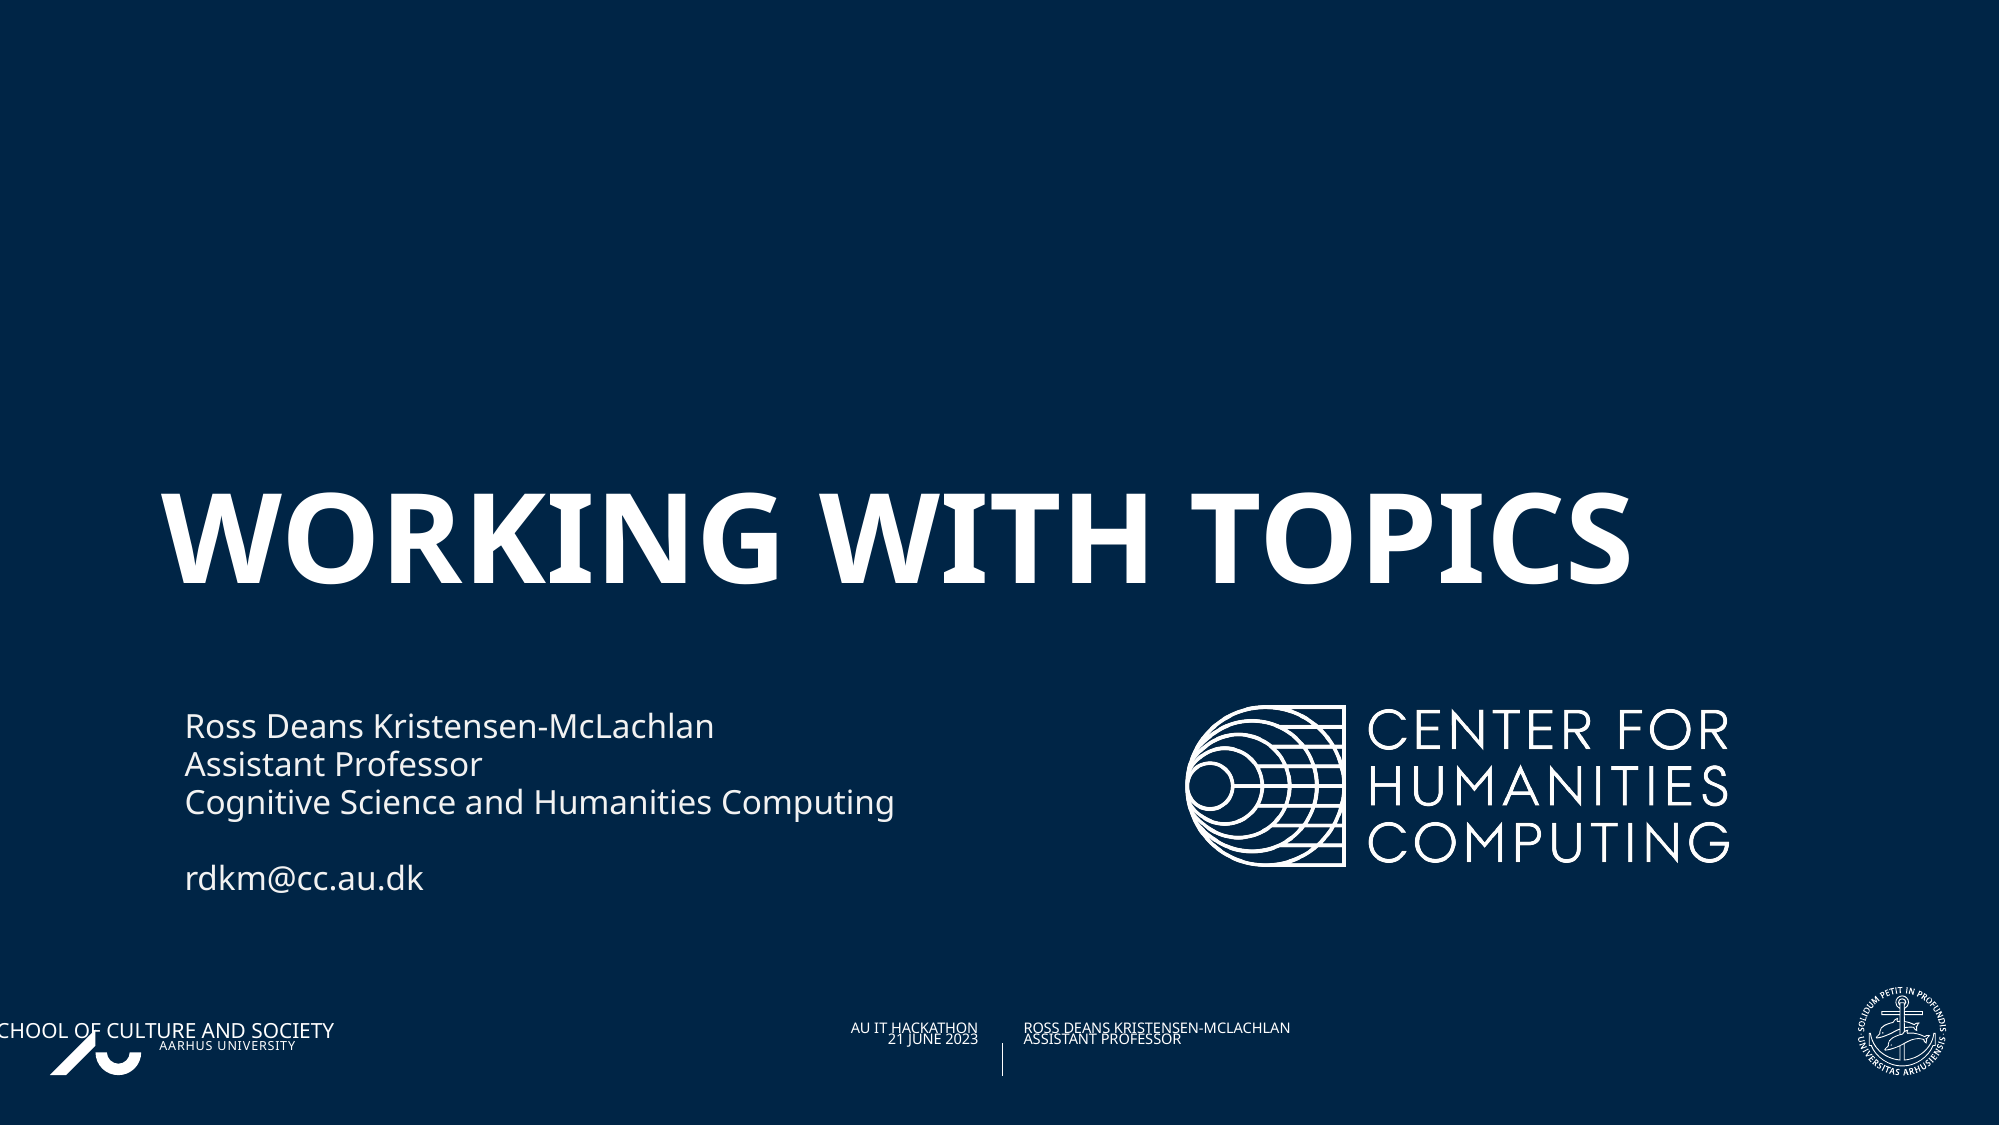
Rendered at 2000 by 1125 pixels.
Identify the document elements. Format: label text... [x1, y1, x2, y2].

title Working with Topics [161, 475, 1839, 612]
text_box Ross Deans Kristensen-McLachlan Assistant Professor Cognitive Science and Humanities Computing rdkm@cc.au.dk [184, 668, 929, 899]
picture [1176, 687, 1748, 881]
